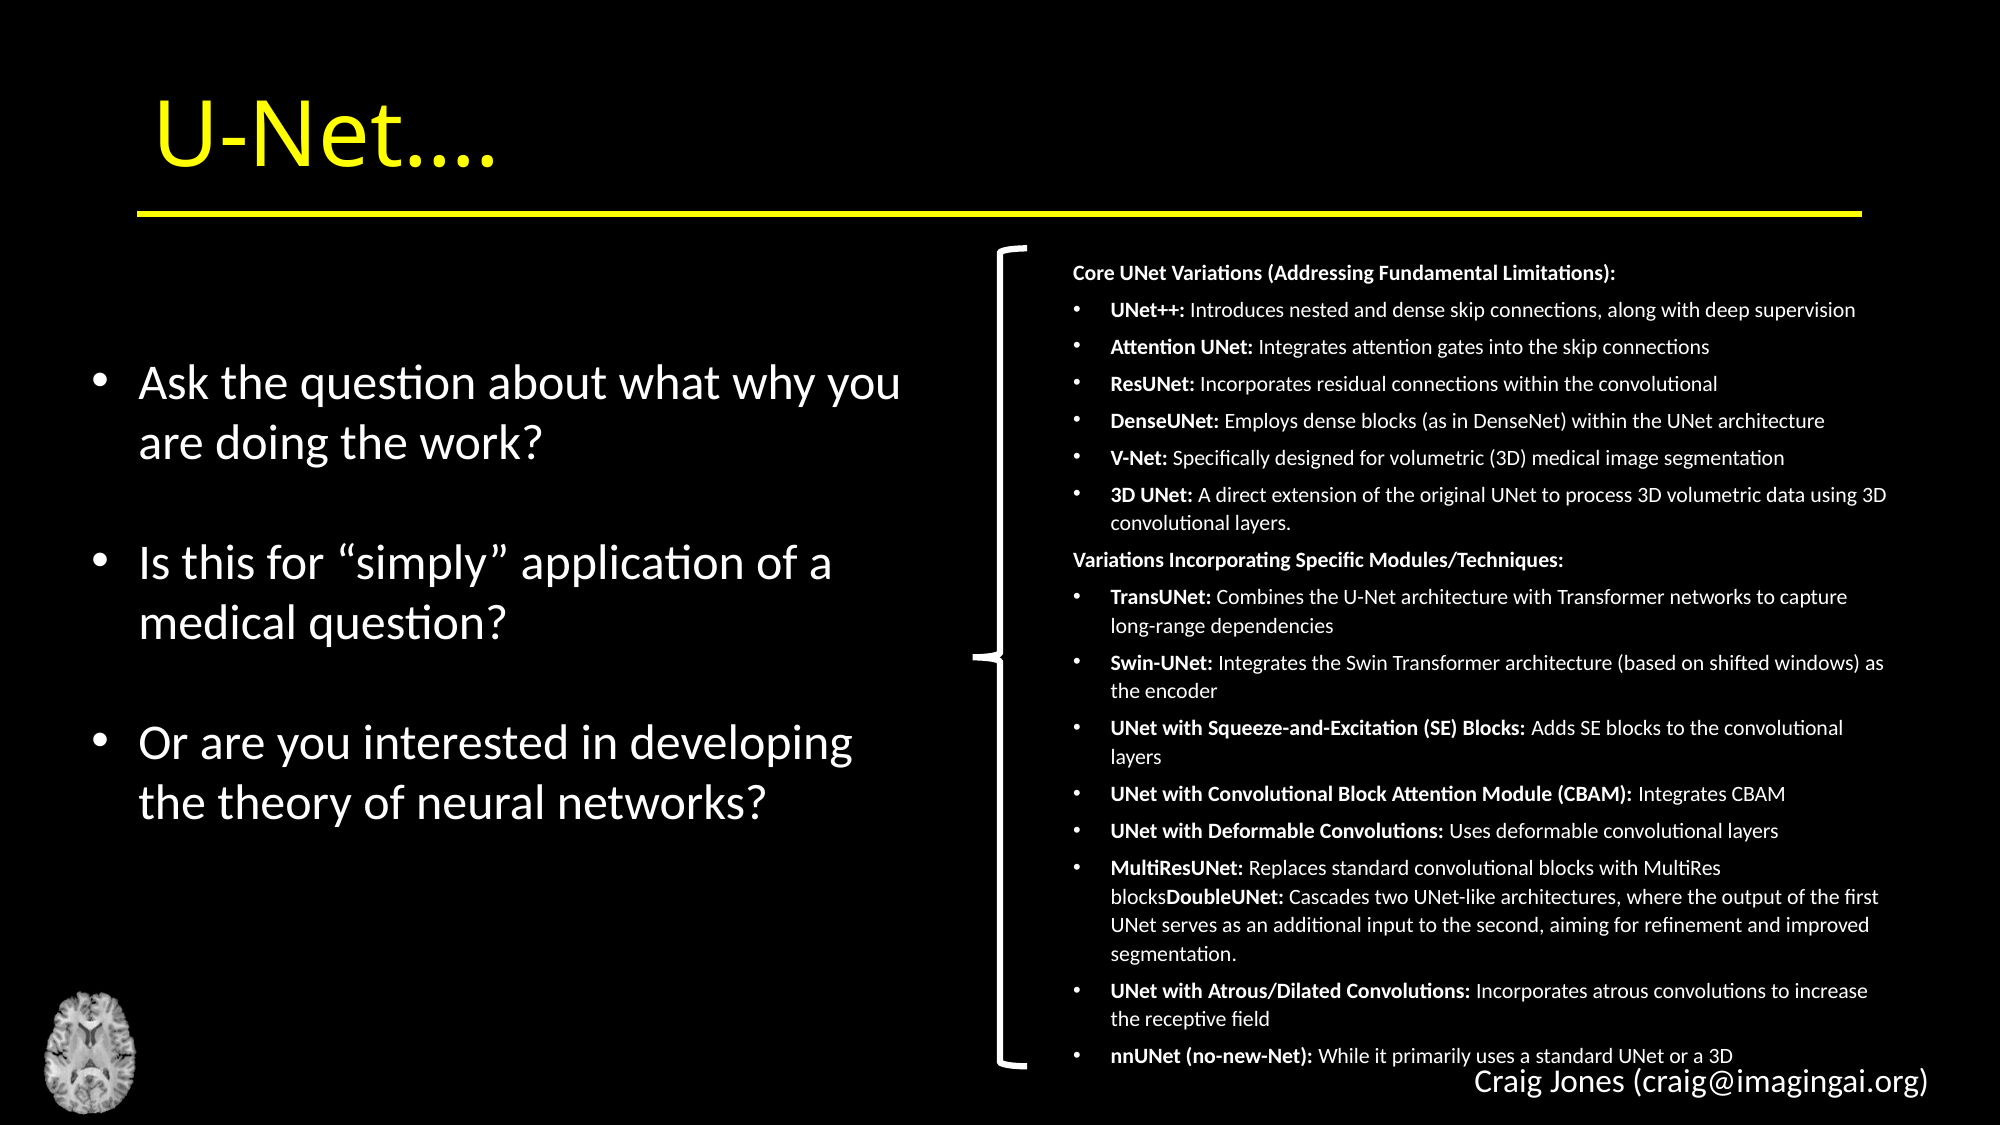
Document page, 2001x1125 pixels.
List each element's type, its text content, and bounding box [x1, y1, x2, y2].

text_box [972, 247, 1028, 1067]
picture [40, 991, 138, 1115]
list Core UNet Variations (Addressing Fundamental Limitations): UNet++: Introduces nested and dense skip connections, along with deep supervision Attention UNet: Integrates attention gates into the skip connections ResUNet: Incorporates residual connections within the convolutional DenseUNet: Employs dense blocks (as in DenseNet) within the UNet architecture V-Net: Specifically designed for volumetric (3D) medical image segmentation 3D UNet: A direct extension of the original UNet to process 3D volumetric data using 3D convolutional layers. Variations Incorporating Specific Modules/Techniques: TransUNet: Combines the U-Net architecture with Transformer networks to capture long-range dependencies Swin-UNet: Integrates the Swin Transformer architecture (based on shifted windows) as the encoder UNet with Squeeze-and-Excitation (SE) Blocks: Adds SE blocks to the convolutional layers UNet with Convolutional Block Attention Module (CBAM): Integrates CBAM UNet with Deformable Convolutions: Uses deformable convolutional layers MultiResUNet: Replaces standard convolutional blocks with MultiRes blocksDoubleUNet: Cascades two UNet-like architectures, where the output of the first UNet serves as an additional input to the second, aiming for refinement and improved segmentation. UNet with Atrous/Dilated Convolutions: Incorporates atrous convolutions to increase the receptive field nnUNet (no-new-Net): While it primarily uses a standard UNet or a 3D [1058, 248, 1908, 1106]
text_box Ask the question about what why you are doing the work? Is this for “simply” application of a medical question? Or are you interested in developing the theory of neural networks? [76, 342, 942, 838]
title U-Net…. [137, 59, 1863, 215]
